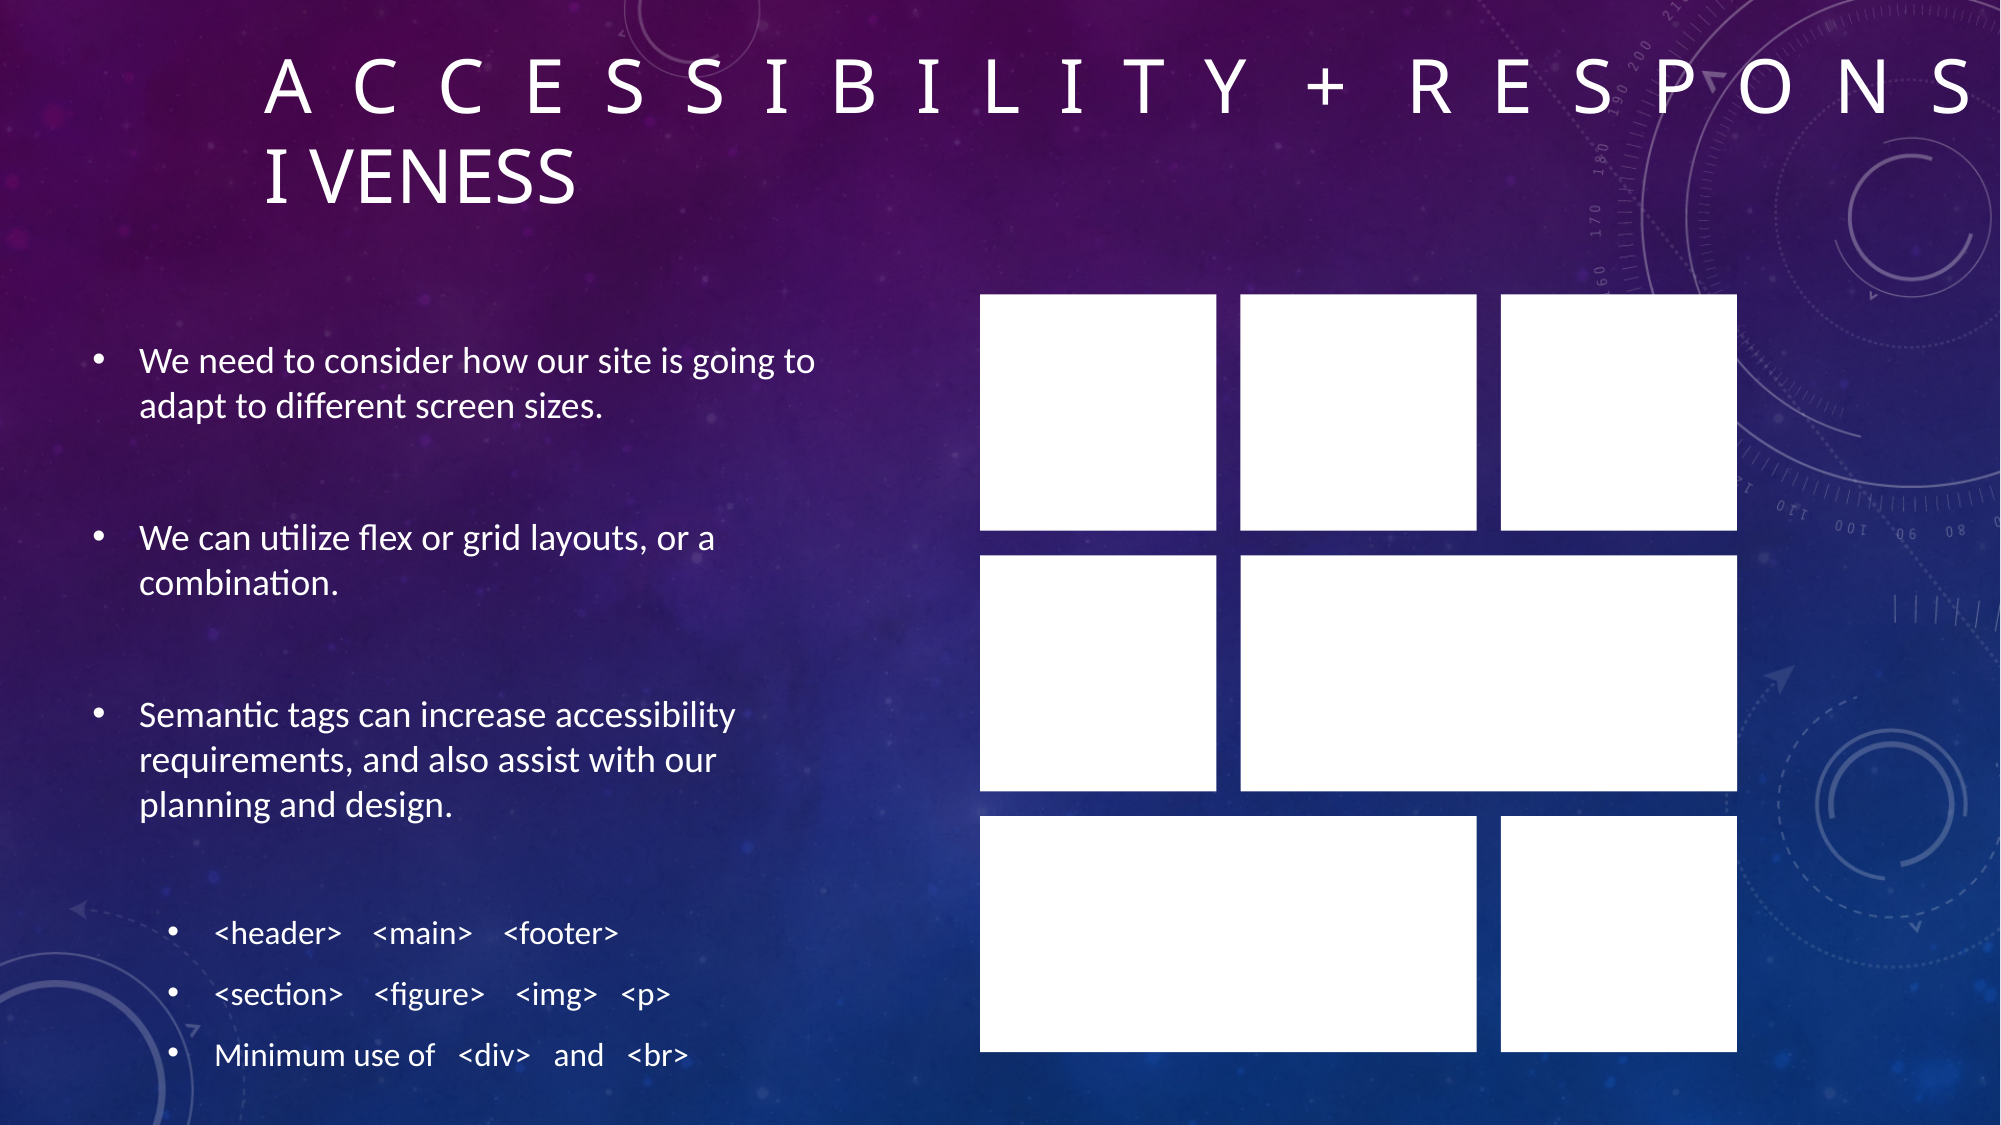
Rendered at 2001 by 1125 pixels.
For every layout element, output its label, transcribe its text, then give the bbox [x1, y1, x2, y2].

list We need to consider how our site is going to adapt to different screen sizes. We can utilize flex or grid layouts, or a combination. Semantic tags can increase accessibility requirements, and also assist with our planning and design. <header> <main> <footer> <section> <figure> <img> <p> Minimum use of <div> and <br> [77, 328, 845, 1125]
text_box [1499, 293, 1739, 532]
text_box [1499, 815, 1739, 1054]
text_box [979, 815, 1478, 1054]
text_box [1239, 293, 1478, 532]
text_box [979, 554, 1218, 793]
picture [0, 0, 2001, 1125]
text_box [1239, 554, 1739, 793]
title A C C E S S I B I L I T Y + R E S P O N S I VENESS [249, 9, 2000, 248]
text_box [979, 293, 1218, 532]
